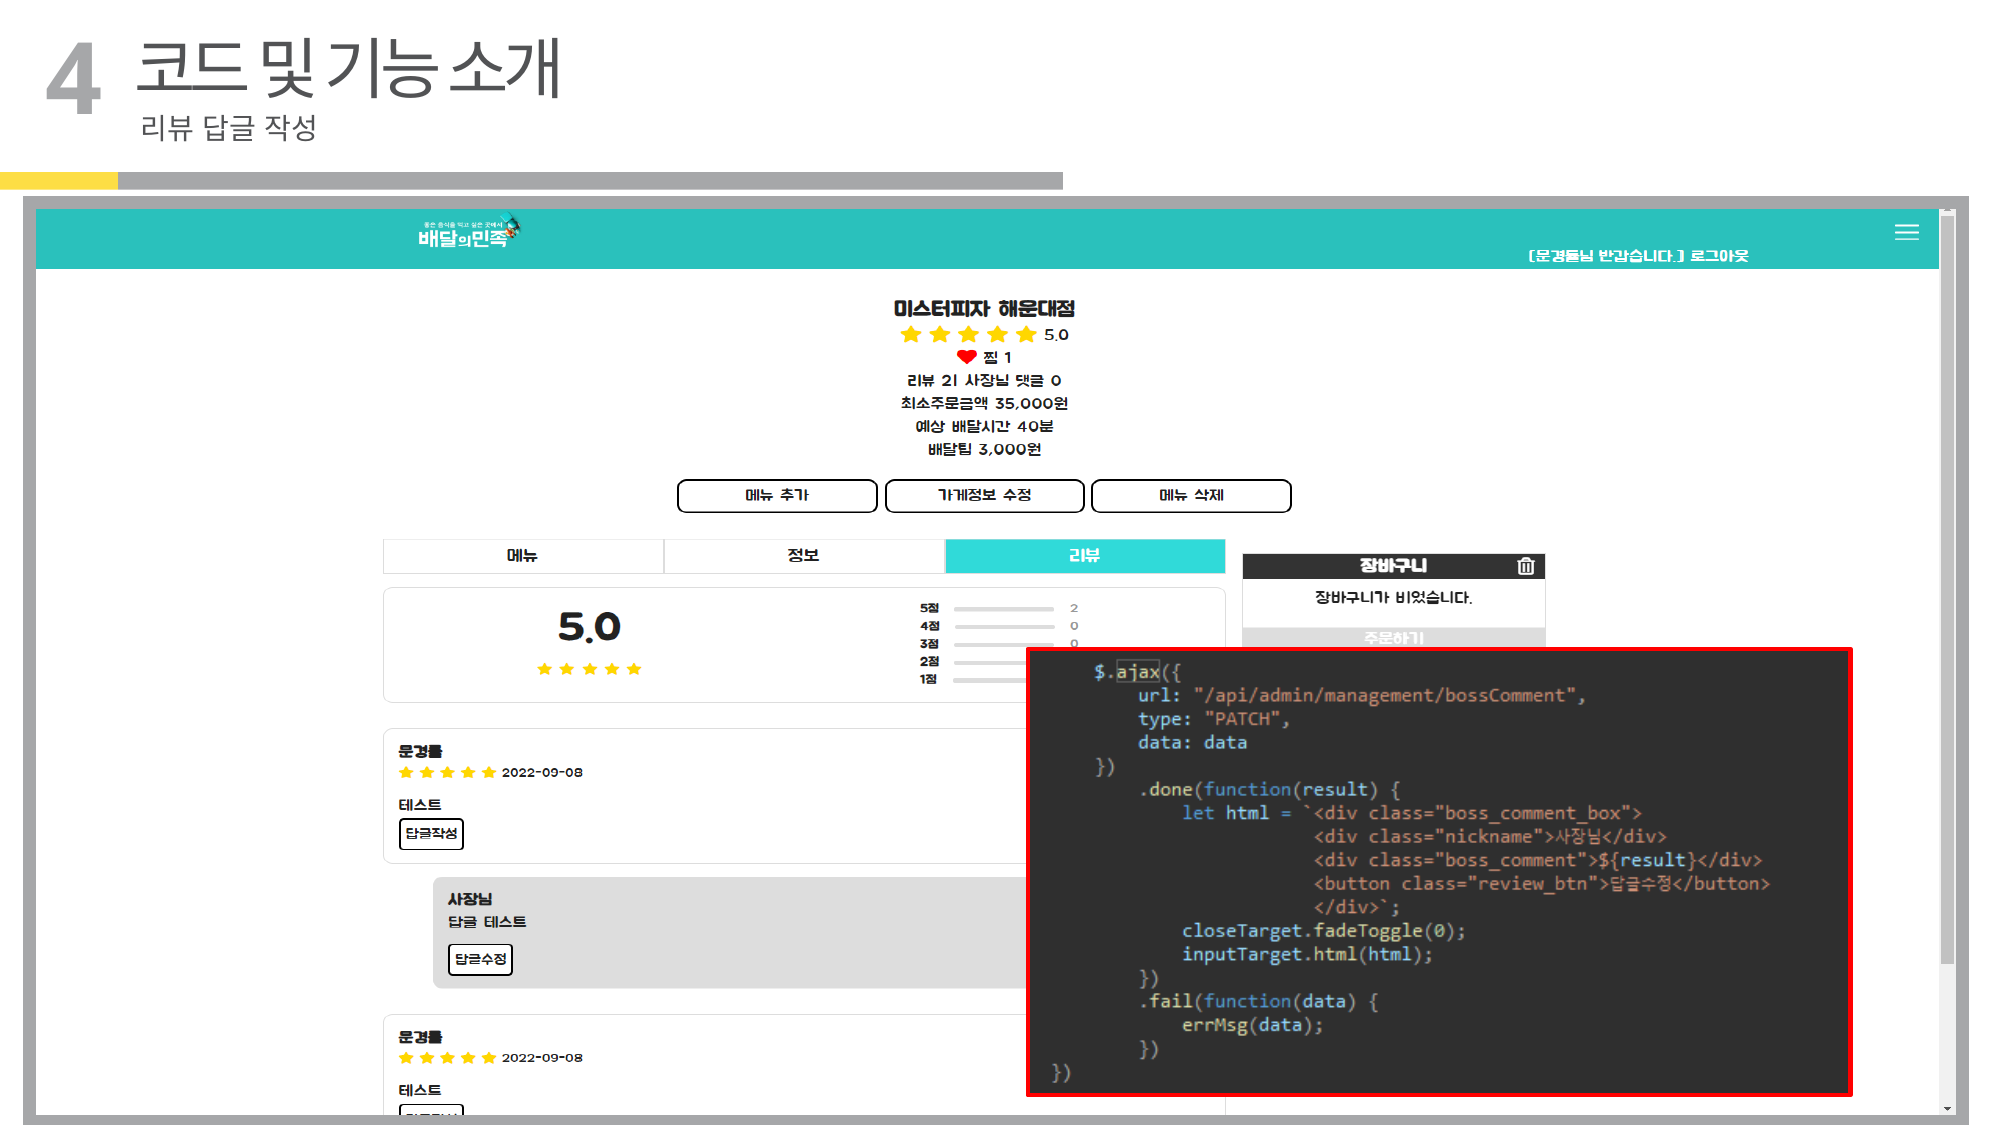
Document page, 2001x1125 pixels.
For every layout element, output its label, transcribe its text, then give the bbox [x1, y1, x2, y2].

text_box 4 [30, 7, 118, 143]
picture [30, 201, 1957, 1116]
text_box [119, 171, 1064, 191]
text_box [28, 201, 1963, 1122]
text_box [0, 171, 119, 191]
text_box 리뷰 답글 작성 [125, 103, 334, 153]
text_box 코드 및 기능 소개 [119, 19, 580, 115]
